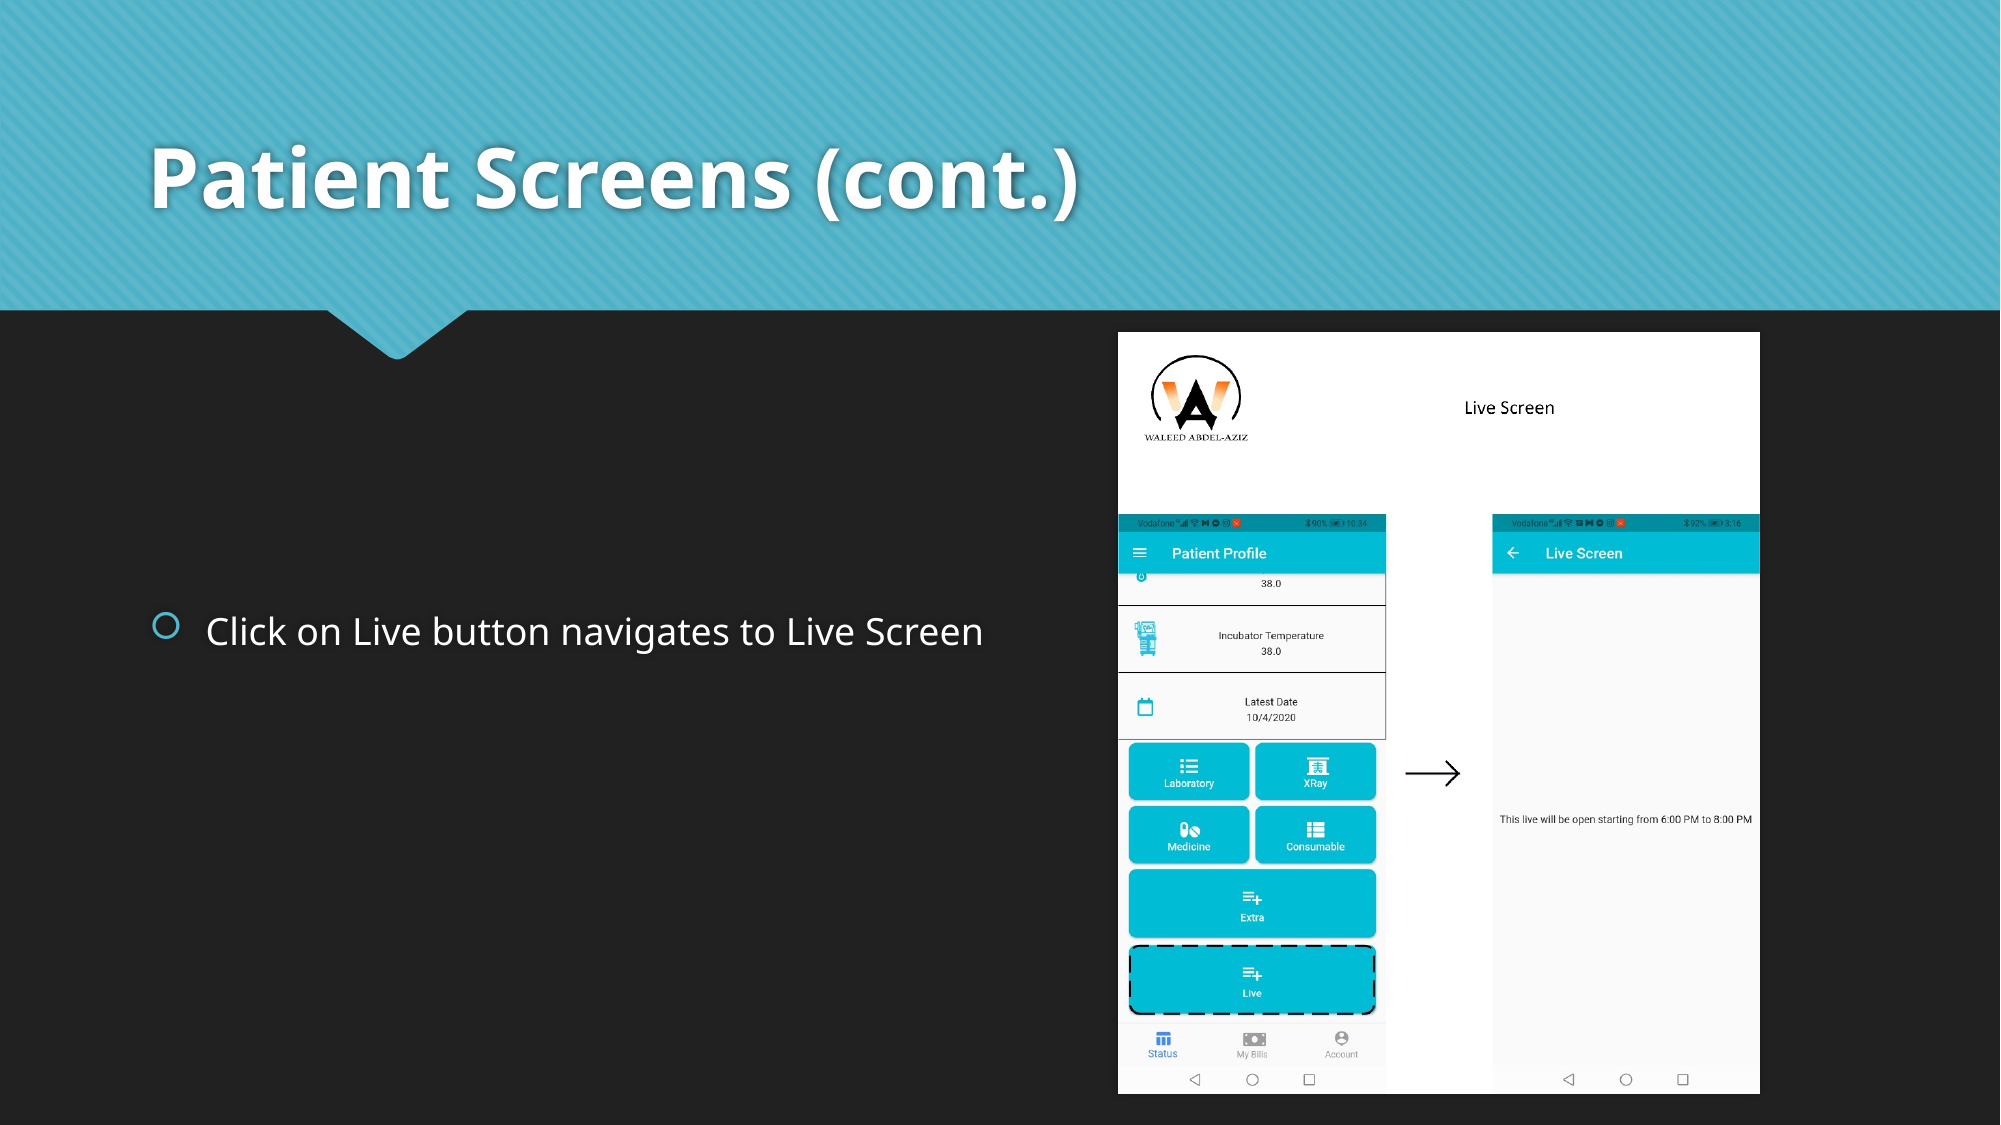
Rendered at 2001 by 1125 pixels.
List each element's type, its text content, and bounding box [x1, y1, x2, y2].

title Patient Screens (cont.) [132, 73, 1868, 233]
list Click on Live button navigates to Live Screen [134, 364, 1070, 962]
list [1118, 332, 1760, 1094]
